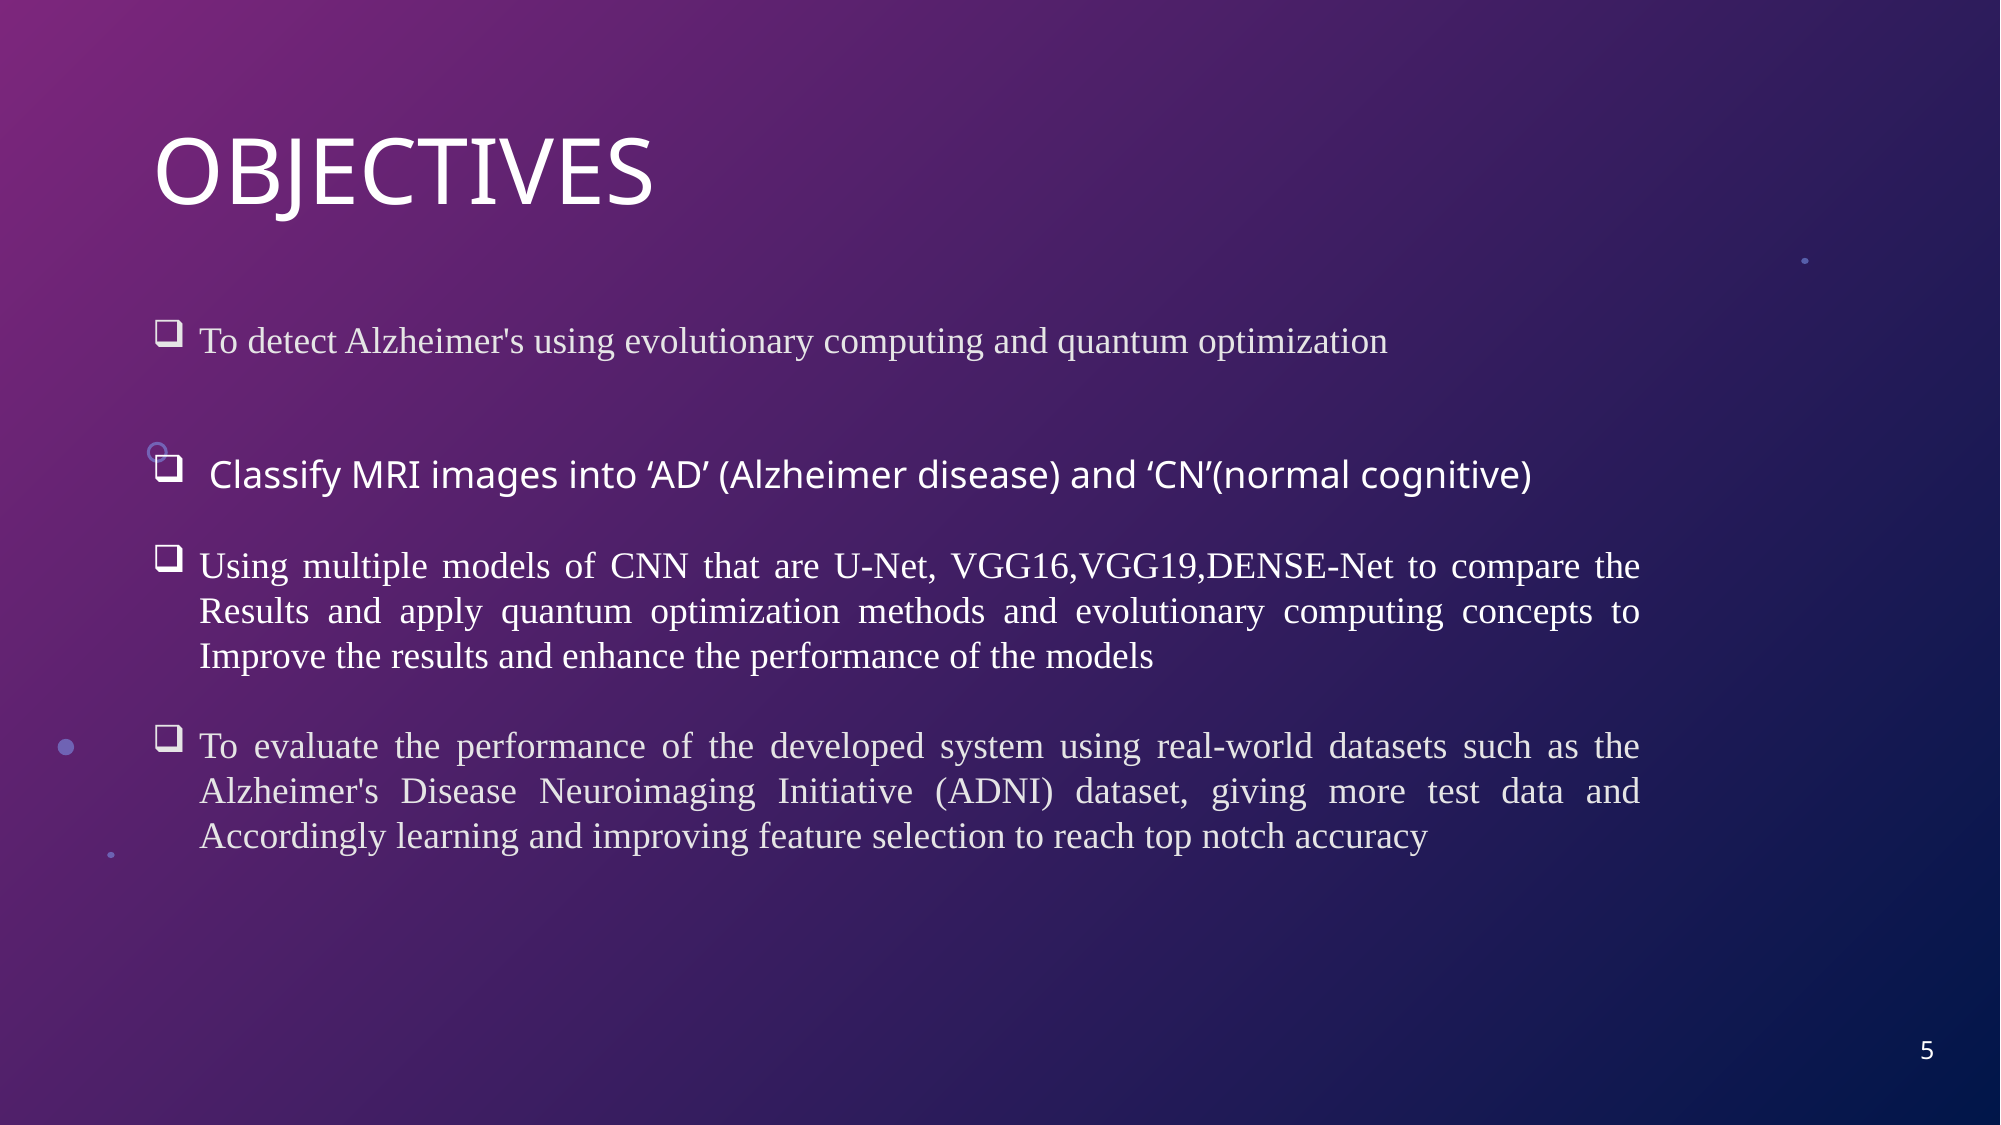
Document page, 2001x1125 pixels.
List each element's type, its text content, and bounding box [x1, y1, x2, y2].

slide_number 5 [1499, 1021, 1950, 1082]
text_box To detect Alzheimer's using evolutionary computing and quantum optimization Classify MRI images into ‘AD’ (Alzheimer disease) and ‘CN’(normal cognitive) Using multiple models of CNN that are U-Net, VGG16,VGG19,DENSE-Net to compare the Results and apply quantum optimization methods and evolutionary computing concepts to Improve the results and enhance the performance of the models To evaluate the performance of the developed system using real-world datasets such as the Alzheimer's Disease Neuroimaging Initiative (ADNI) dataset, giving more test data and Accordingly learning and improving feature selection to reach top notch accuracy [137, 309, 1657, 1044]
title OBJECTIVES [137, 66, 1863, 284]
